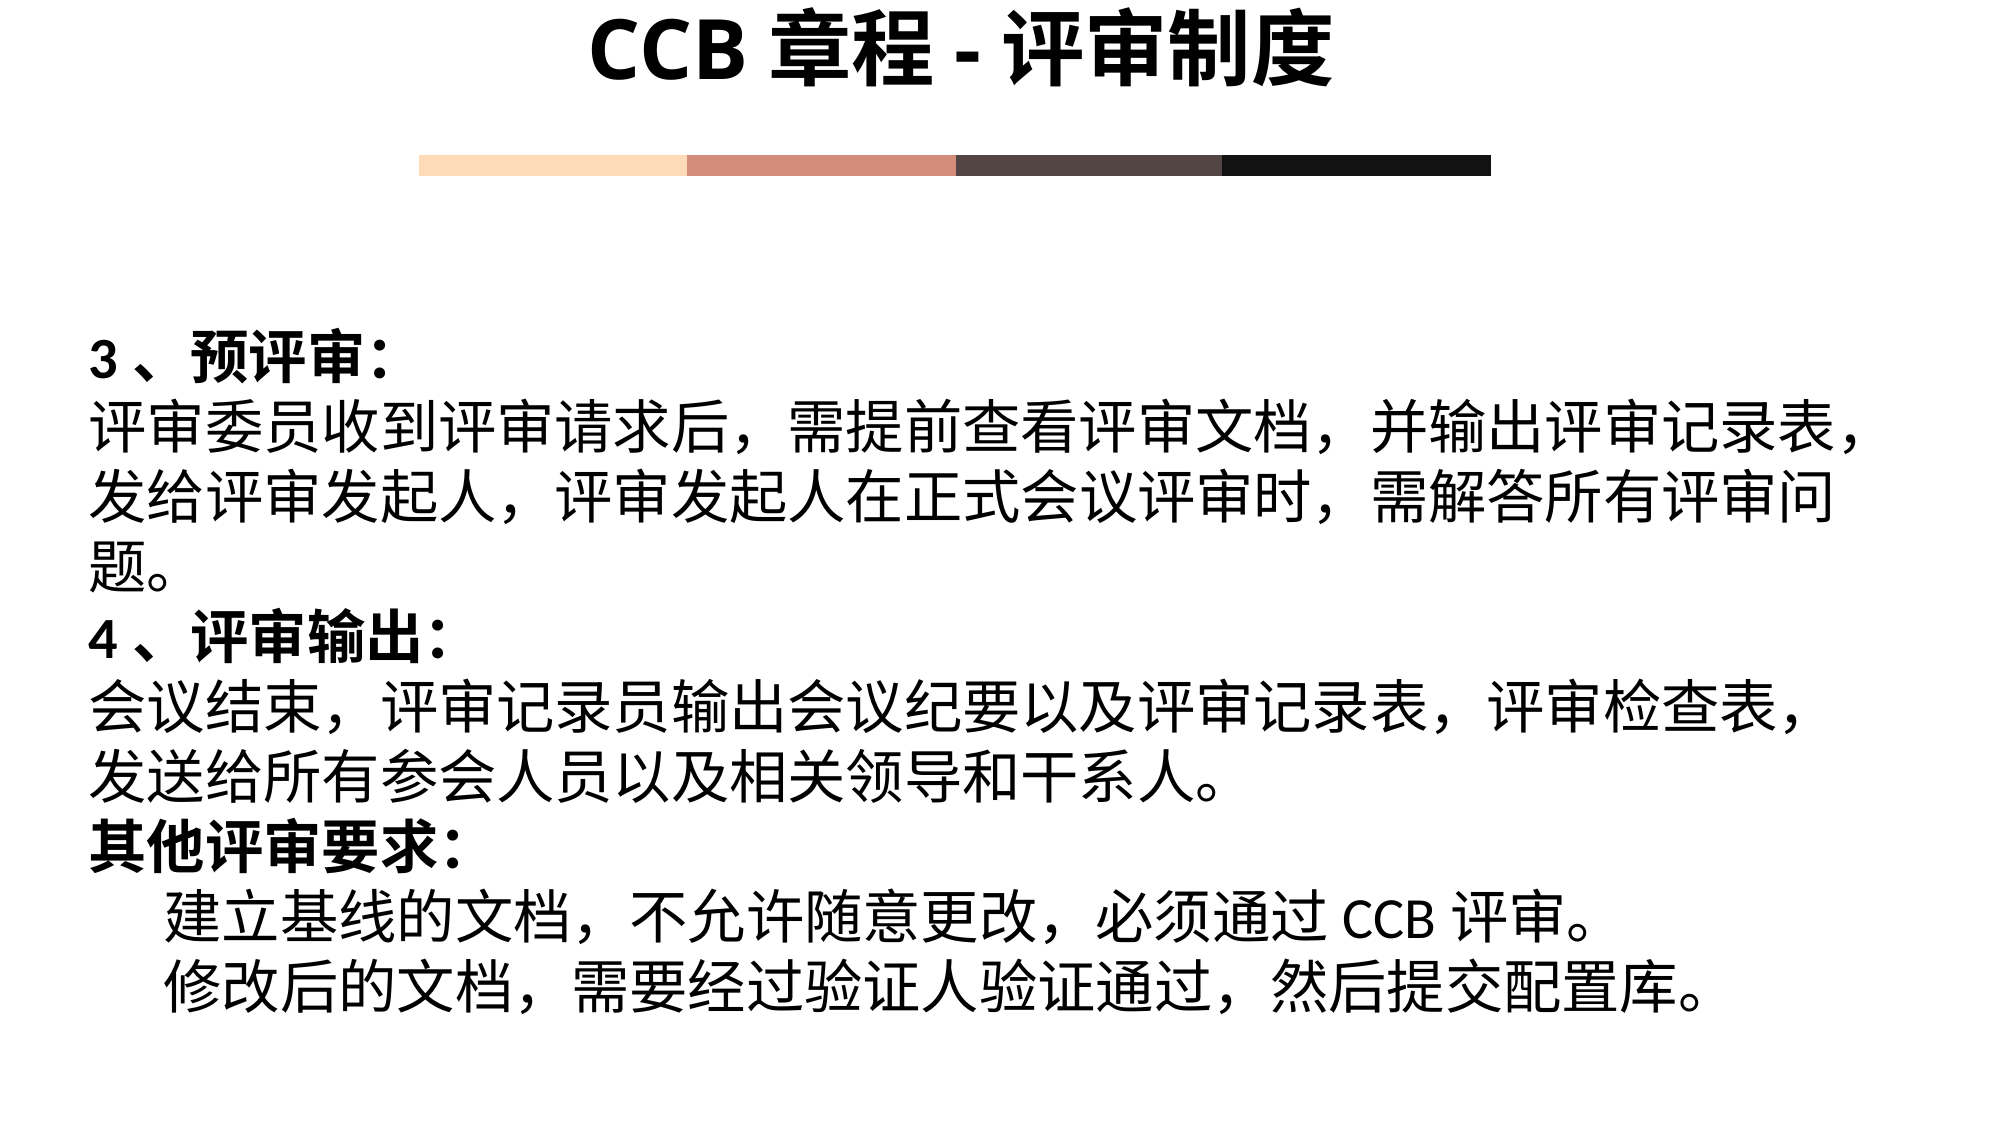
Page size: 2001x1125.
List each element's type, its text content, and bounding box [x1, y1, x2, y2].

list CCB章程-评审制度 [573, 0, 1395, 60]
text_box 3、预评审： 评审委员收到评审请求后，需提前查看评审文档，并输出评审记录表，发给评审发起人，评审发起人在正式会议评审时，需解答所有评审问题。 4、评审输出： 会议结束，评审记录员输出会议纪要以及评审记录表，评审检查表，发送给所有参会人员以及相关领导和干系人。 其他评审要求： 建立基线的文档，不允许随意更改，必须通过CCB评审。 修改后的文档，需要经过验证人验证通过，然后提交配置库。 [73, 242, 1894, 1028]
